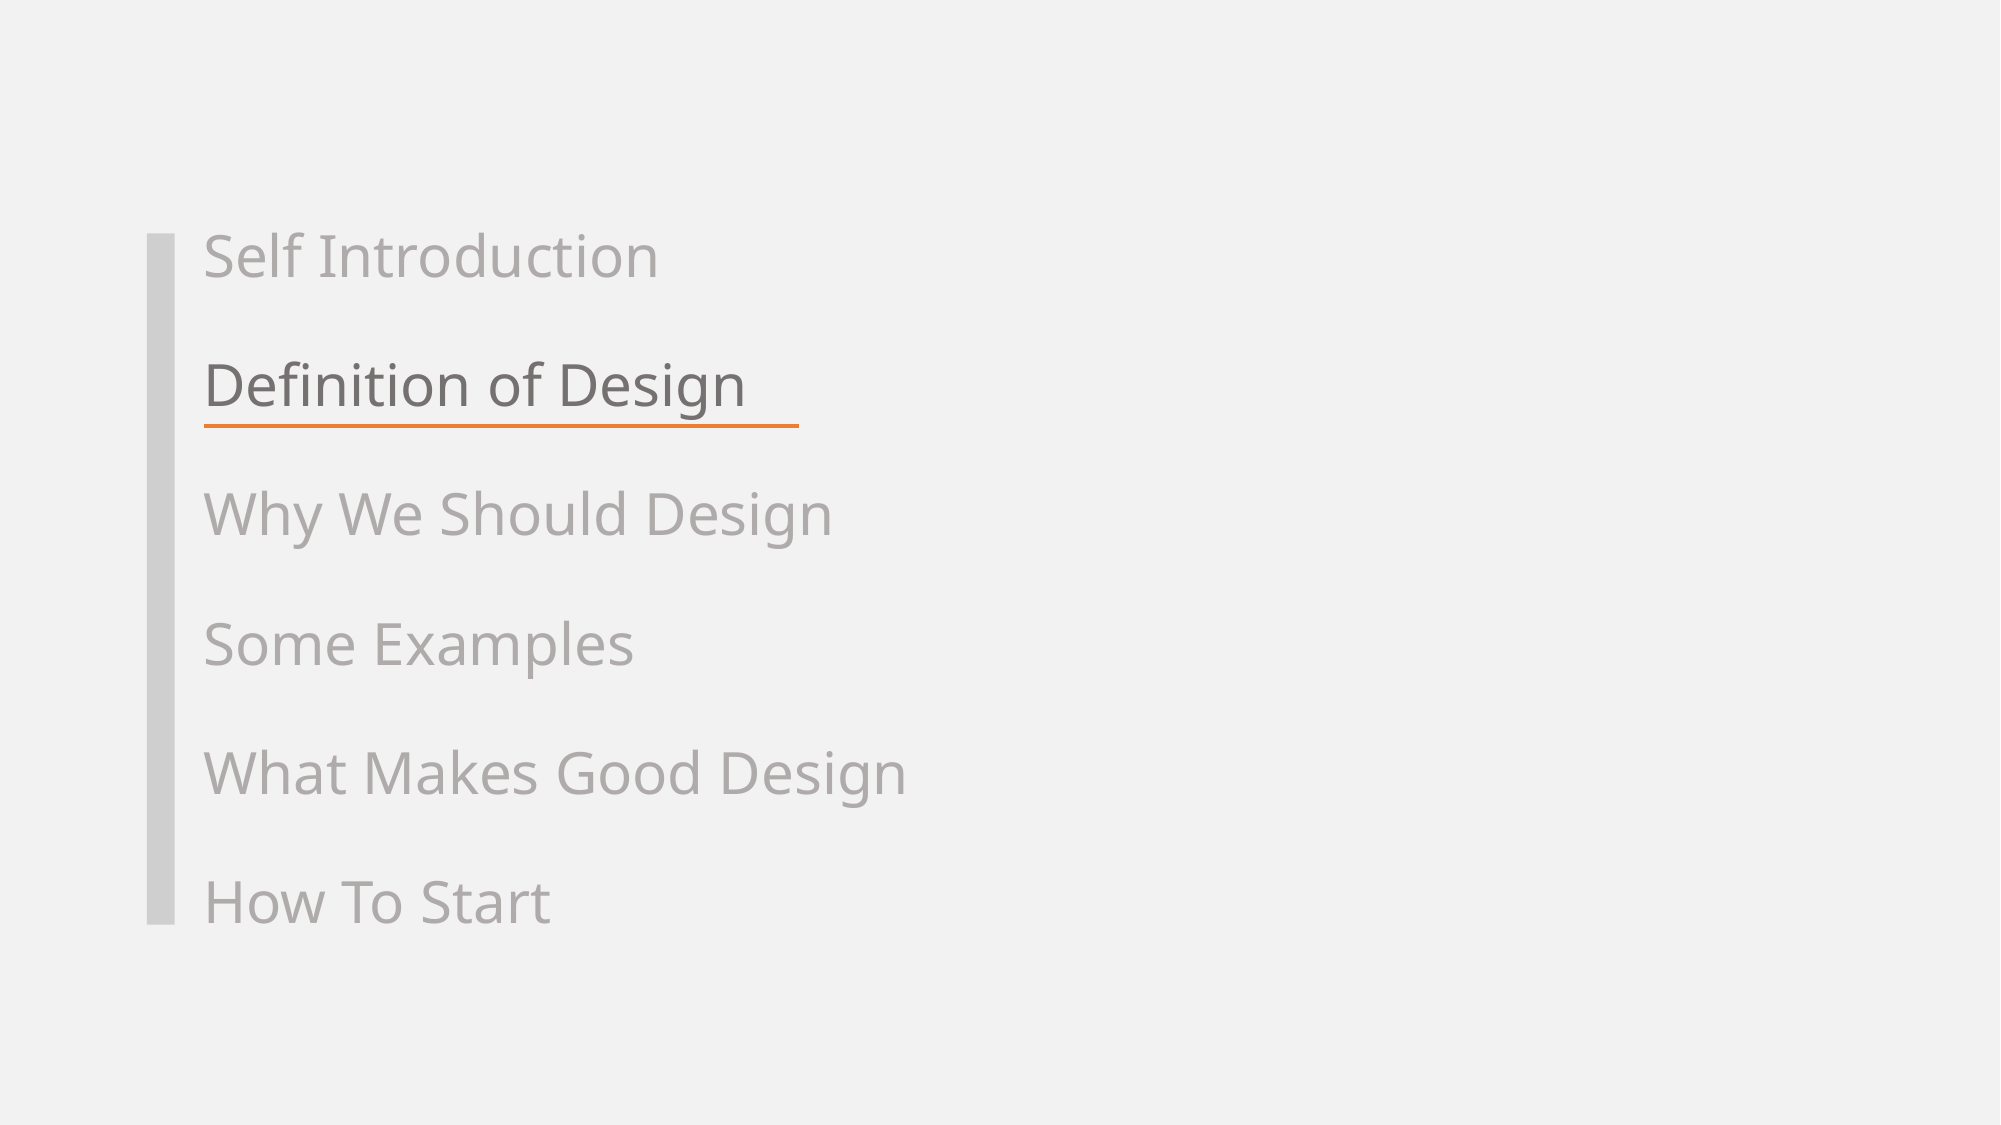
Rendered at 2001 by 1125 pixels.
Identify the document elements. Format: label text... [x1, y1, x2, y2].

text_box Self Introduction [188, 211, 941, 297]
text_box How To Start [188, 857, 941, 943]
text_box [146, 232, 176, 926]
text_box What Makes Good Design [188, 728, 941, 814]
text_box Definition of Design [188, 340, 941, 426]
text_box Why We Should Design [188, 470, 941, 555]
text_box Some Examples [188, 599, 941, 684]
